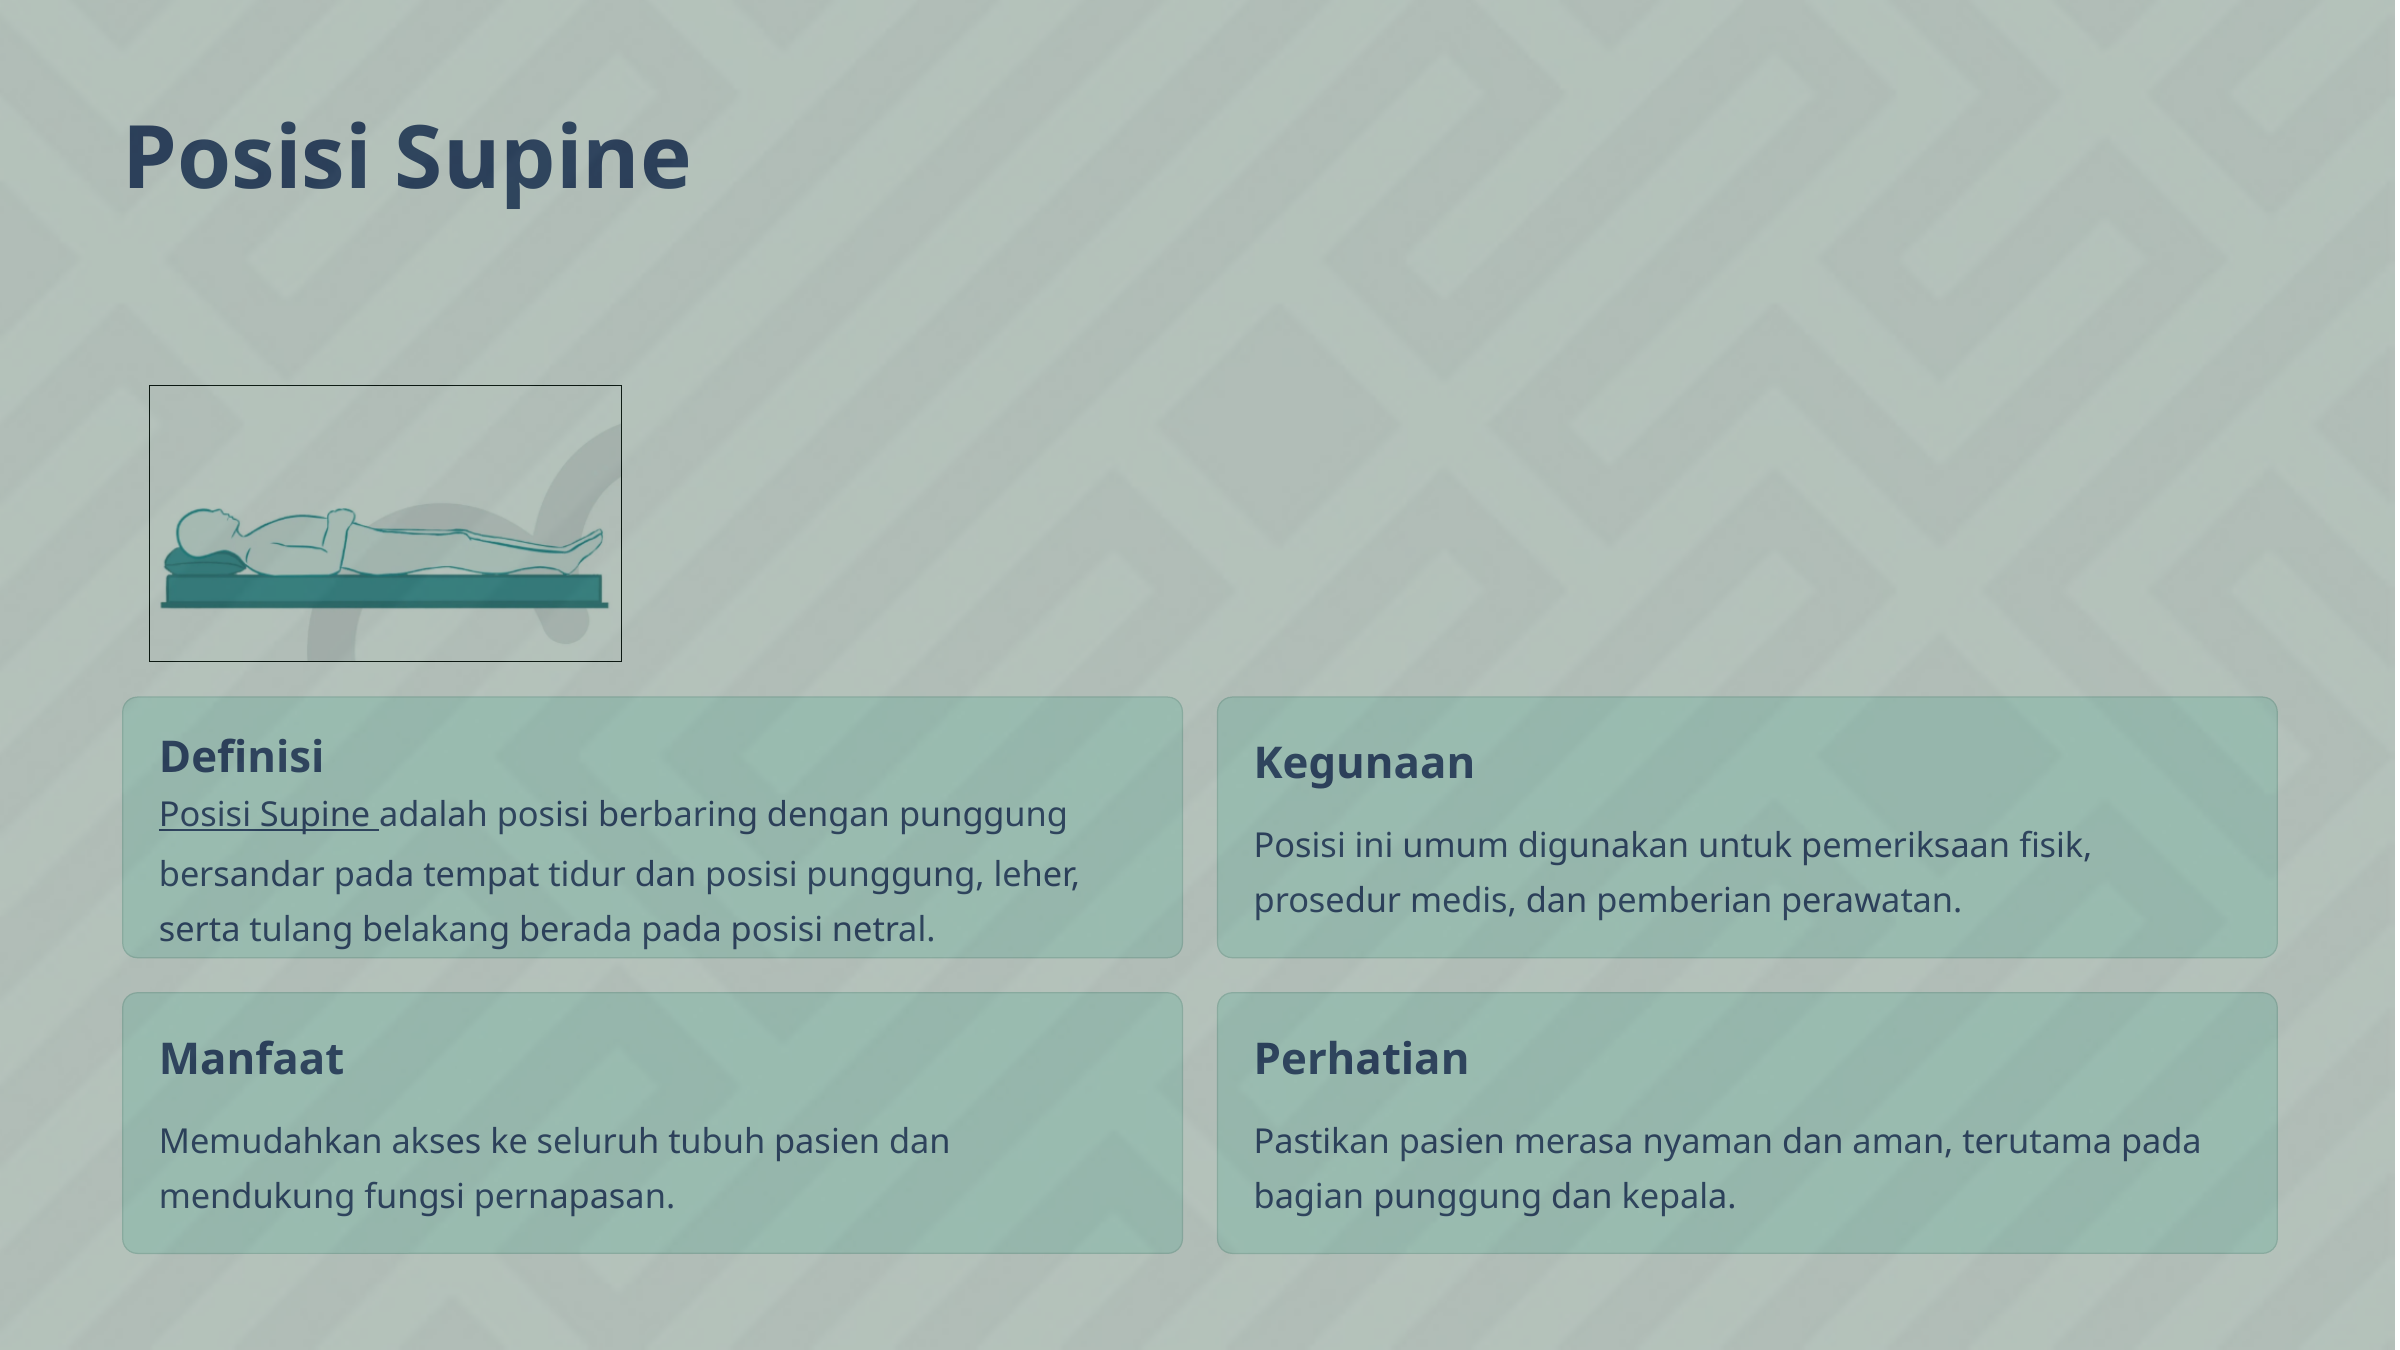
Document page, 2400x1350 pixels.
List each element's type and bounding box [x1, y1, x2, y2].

picture [0, 0, 2395, 1350]
text_box [2395, 1272, 2400, 1350]
